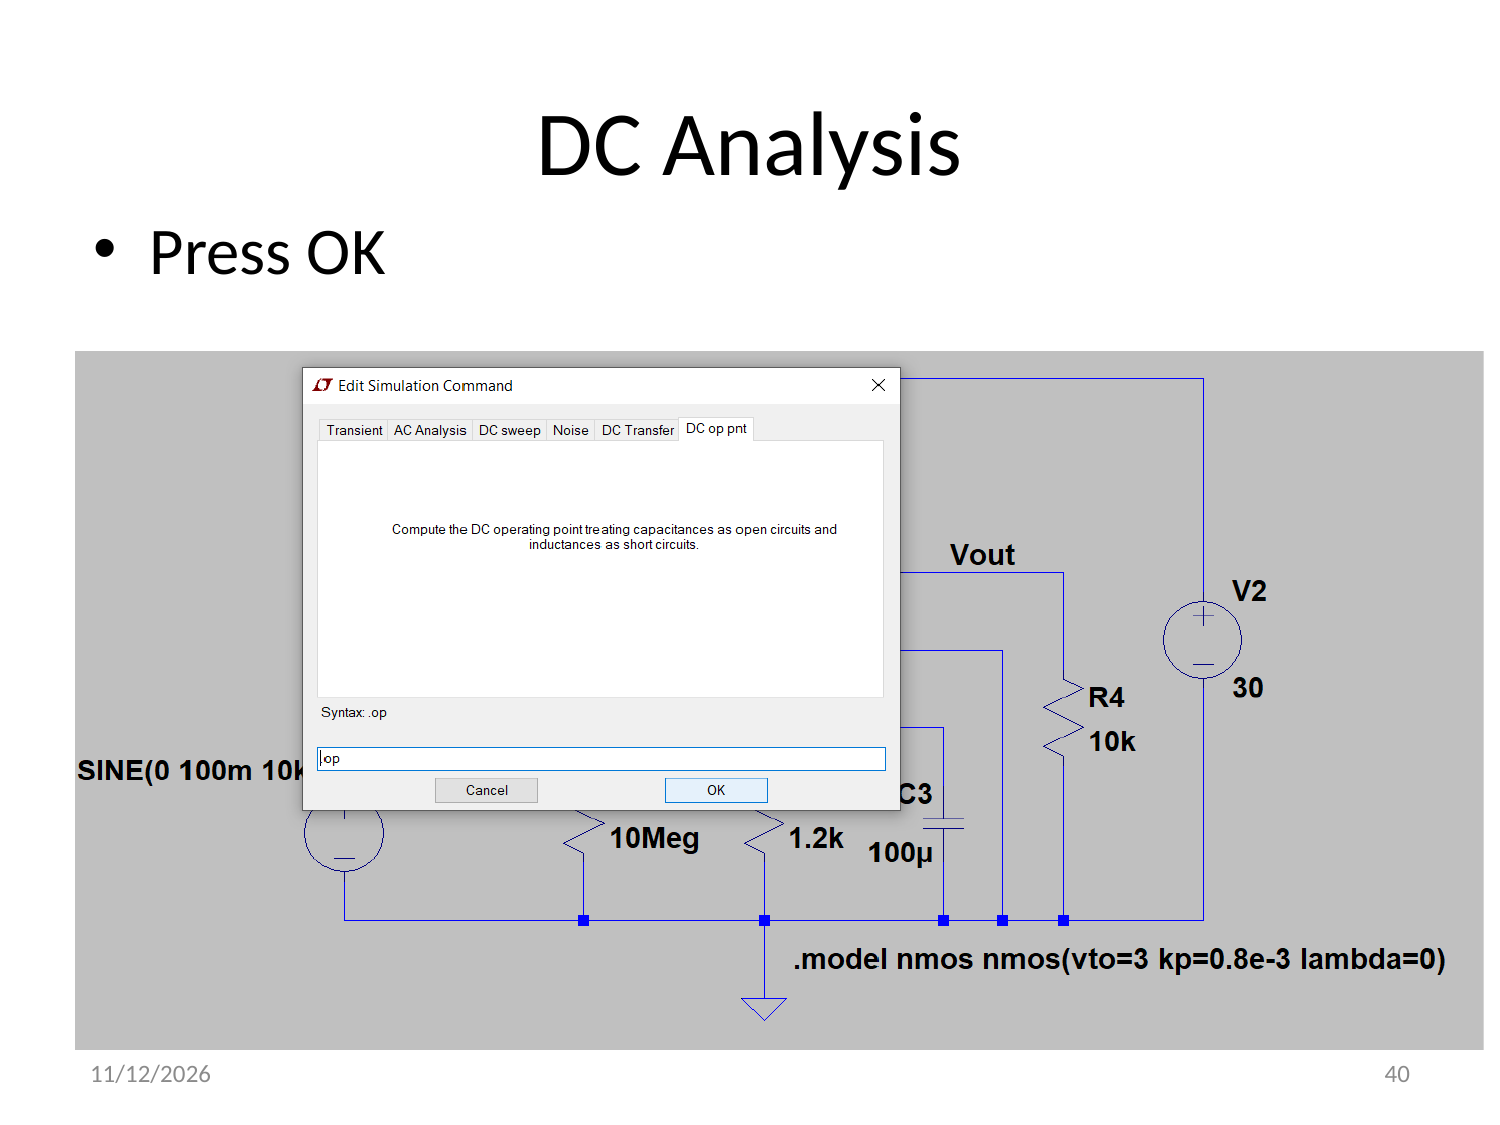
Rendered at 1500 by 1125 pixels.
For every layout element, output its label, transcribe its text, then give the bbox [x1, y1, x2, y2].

slide_number 40 [1074, 1058, 1425, 1103]
title DC Analysis [75, 45, 1425, 233]
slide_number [75, 1057, 425, 1103]
list Press OK [78, 200, 1429, 349]
picture [74, 350, 1484, 1051]
